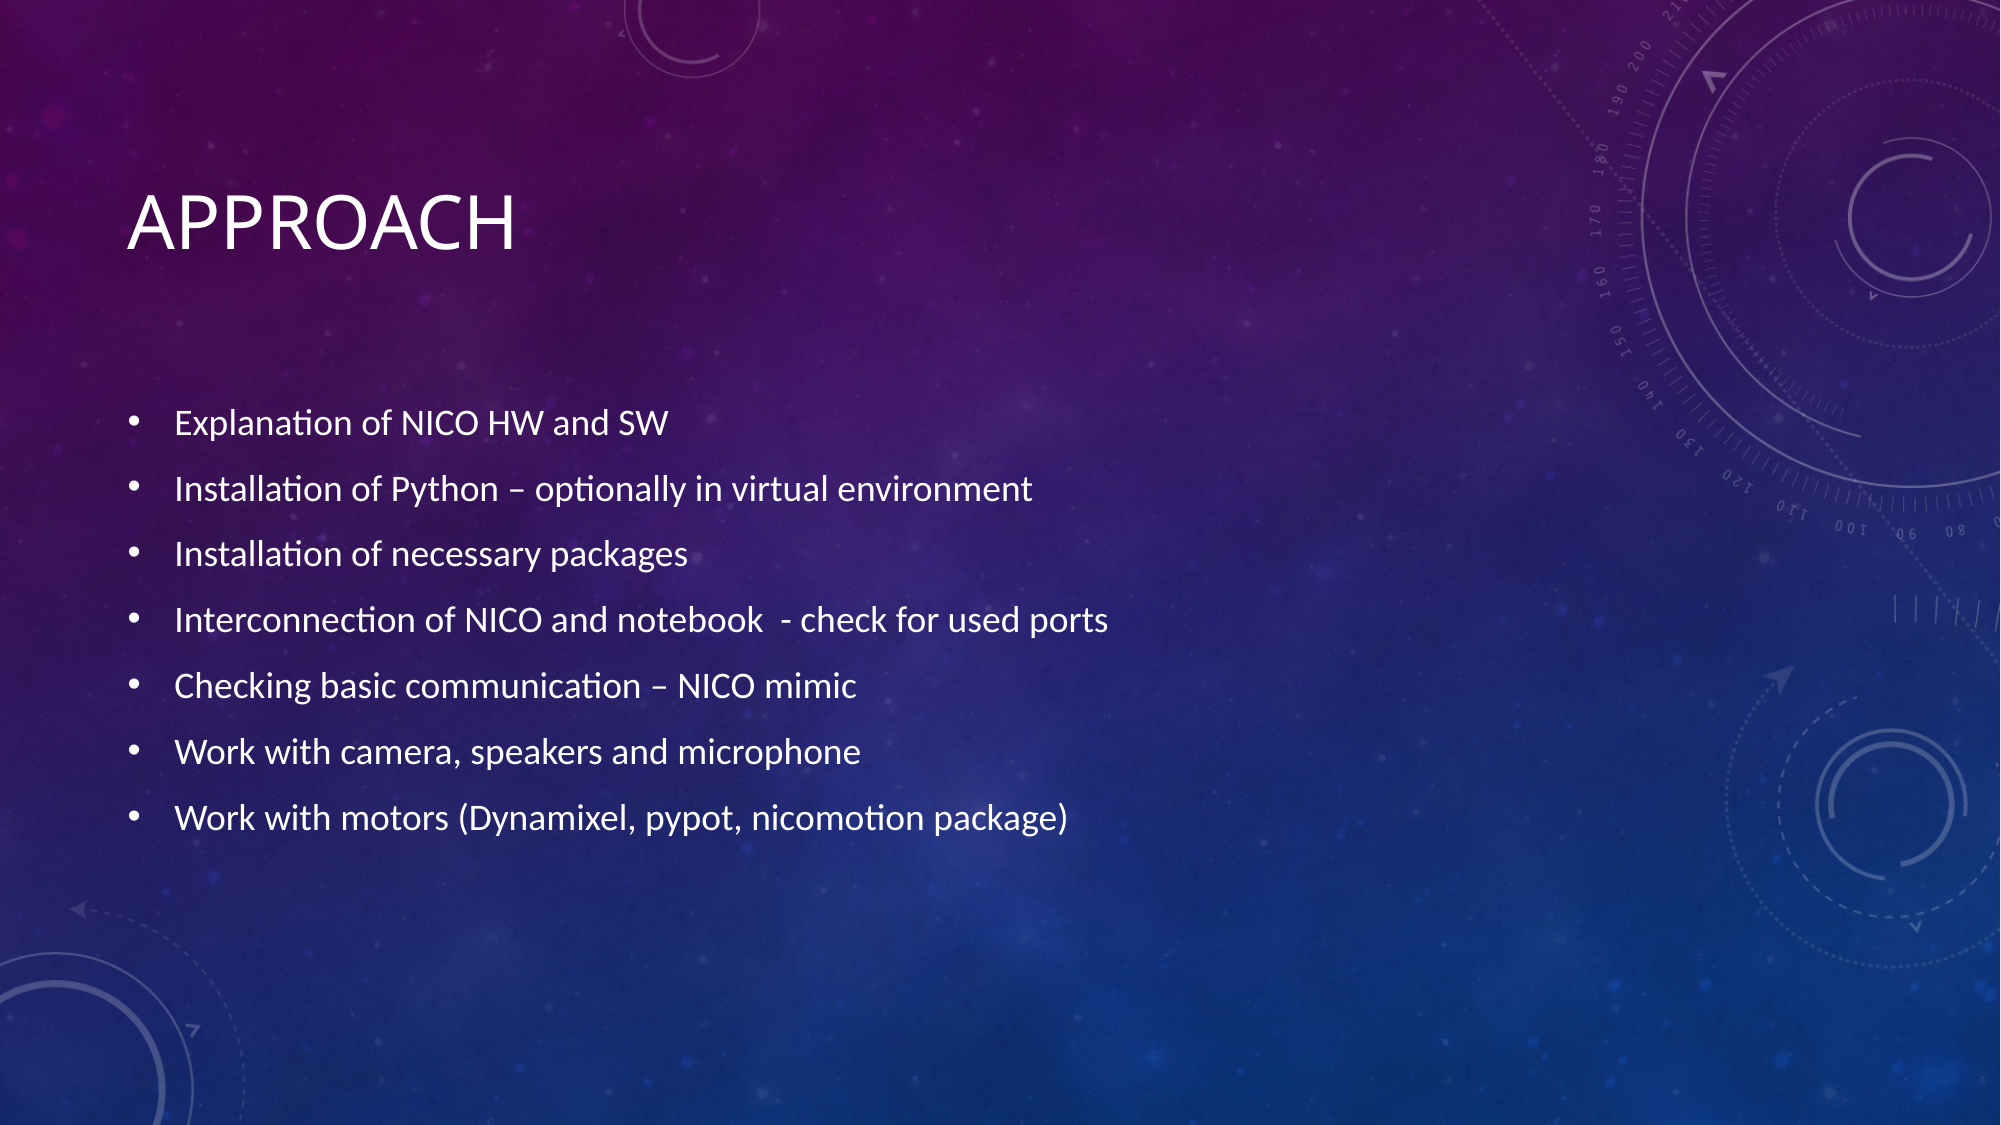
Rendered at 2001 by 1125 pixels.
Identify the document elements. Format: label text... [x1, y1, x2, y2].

title Approach [112, 99, 1775, 339]
list Explanation of NICO HW and SW Installation of Python – optionally in virtual environment Installation of necessary packages Interconnection of NICO and notebook - check for used ports Checking basic communication – NICO mimic Work with camera, speakers and microphone Work with motors (Dynamixel, pypot, nicomotion package) [112, 351, 1775, 950]
picture [0, 0, 2001, 1125]
